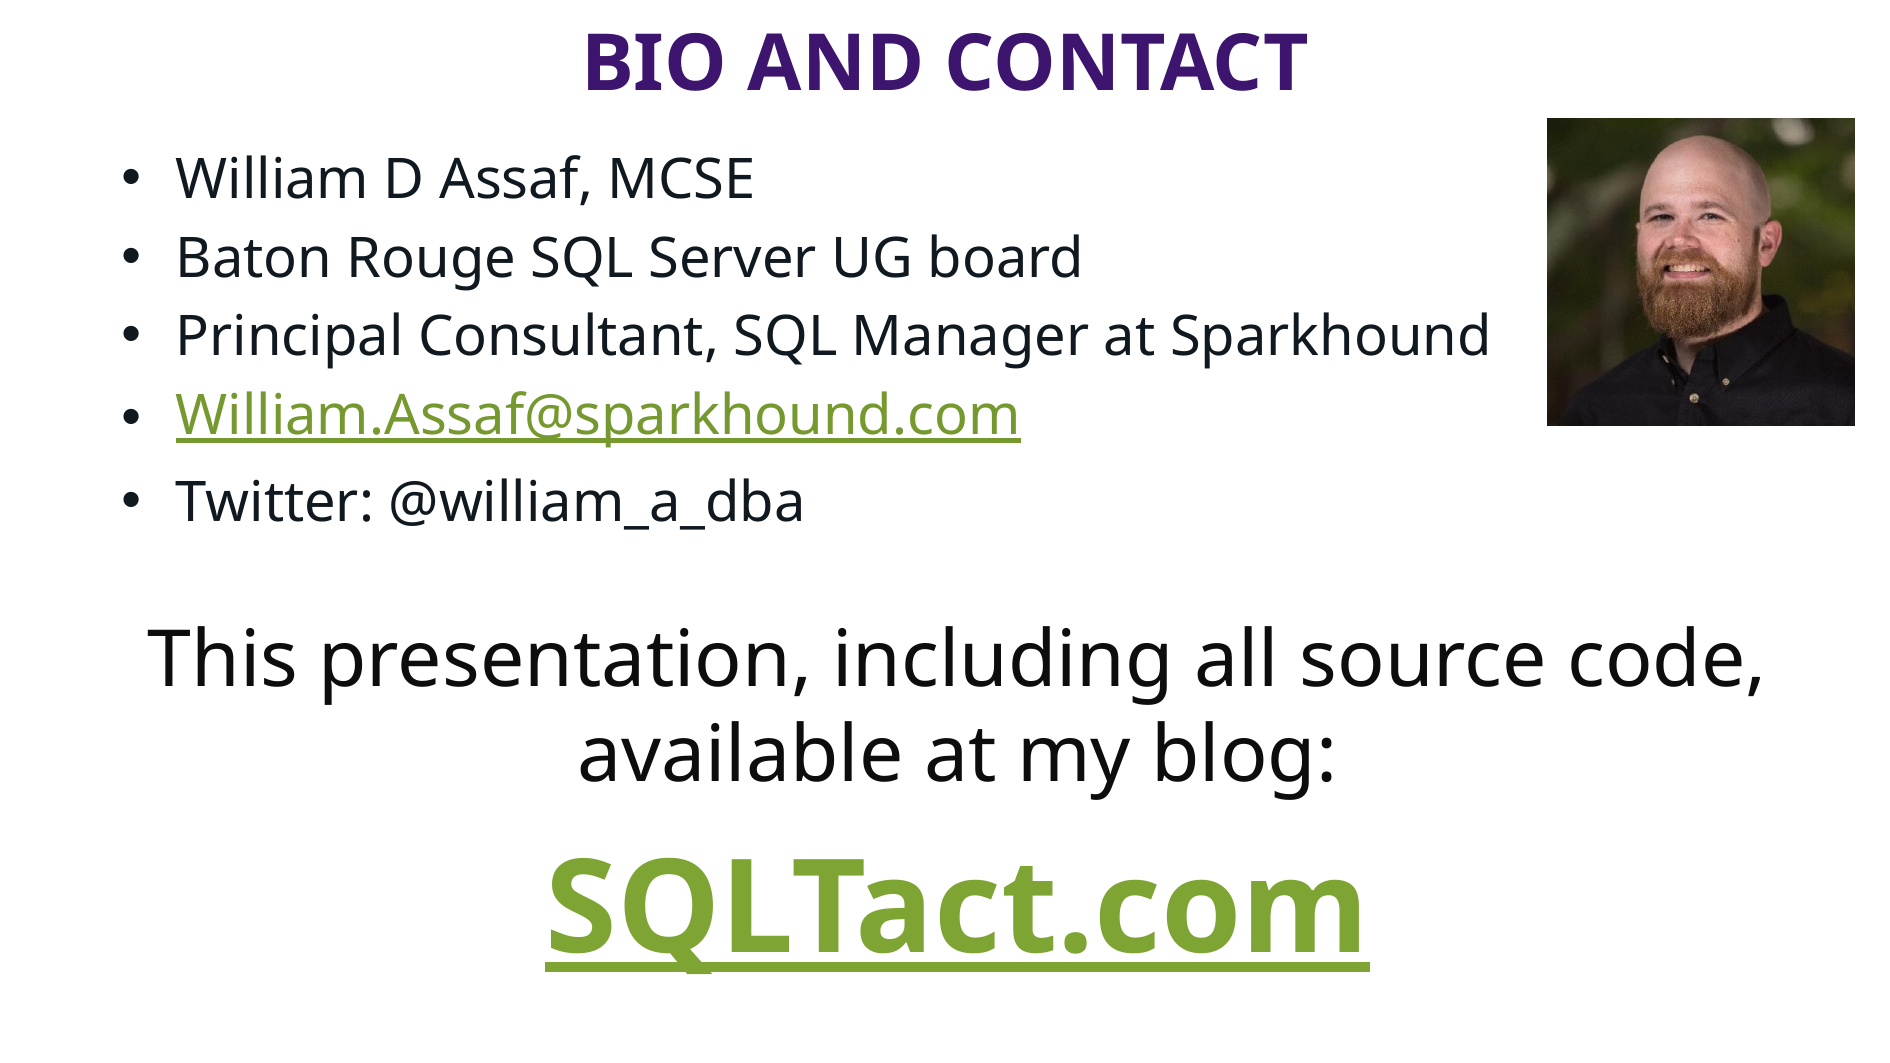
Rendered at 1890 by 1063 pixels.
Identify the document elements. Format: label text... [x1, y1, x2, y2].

list This presentation, including all source code, available at my blog: SQLTact.com [107, 600, 1809, 1028]
picture [1546, 117, 1855, 426]
text_box William D Assaf, MCSE Baton Rouge SQL Server UG board Principal Consultant, SQL Manager at Sparkhound William.Assaf@sparkhound.com Twitter: @william_a_dba [107, 135, 1512, 601]
title Bio and contact [0, 0, 1890, 119]
